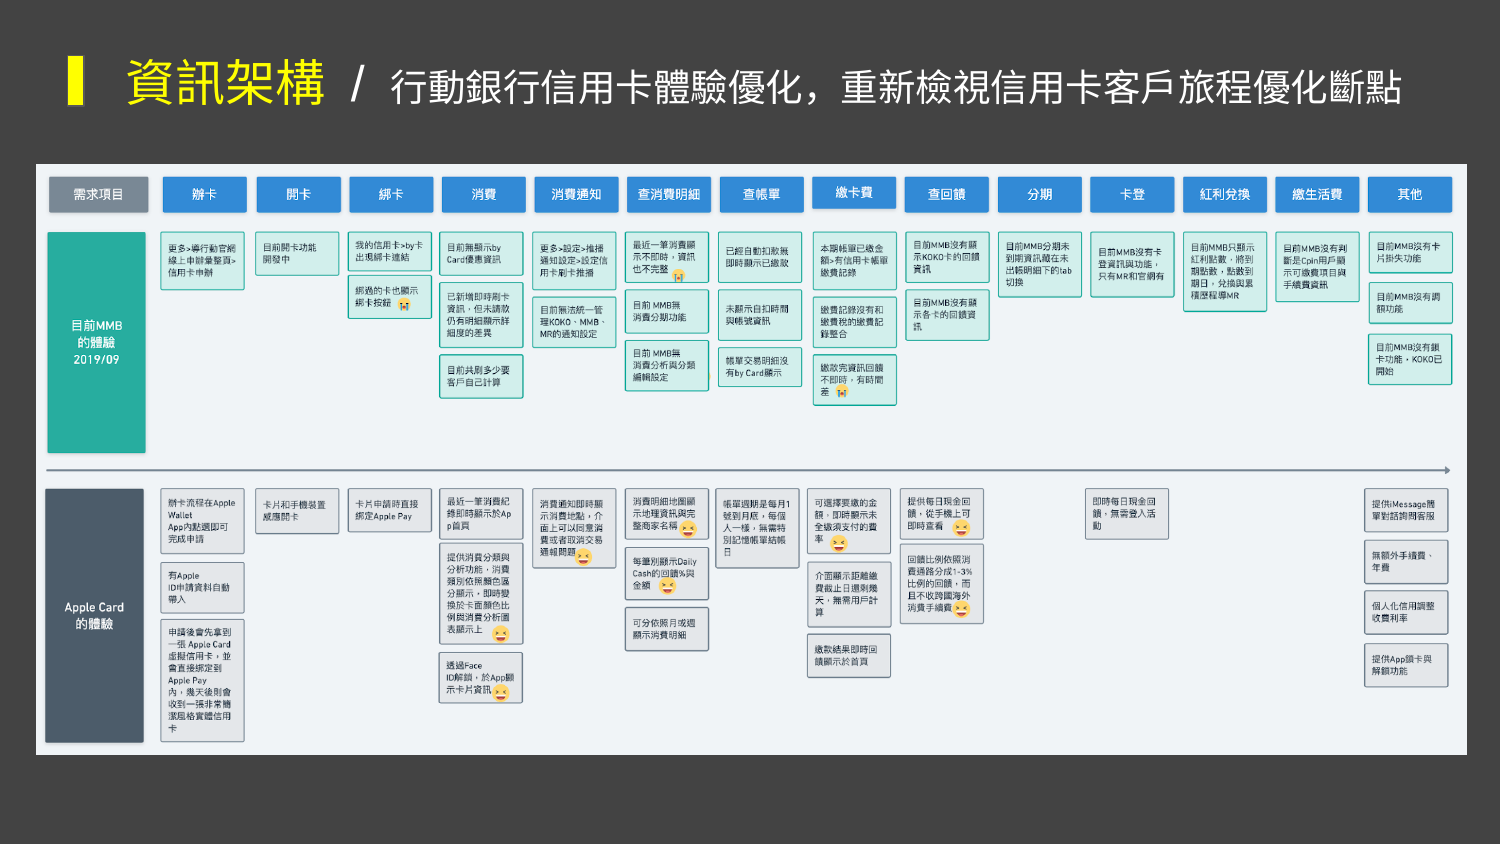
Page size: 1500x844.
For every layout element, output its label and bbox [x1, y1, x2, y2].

text_box [0, 0, 1500, 844]
picture [36, 164, 1468, 755]
text_box [67, 35, 1450, 136]
